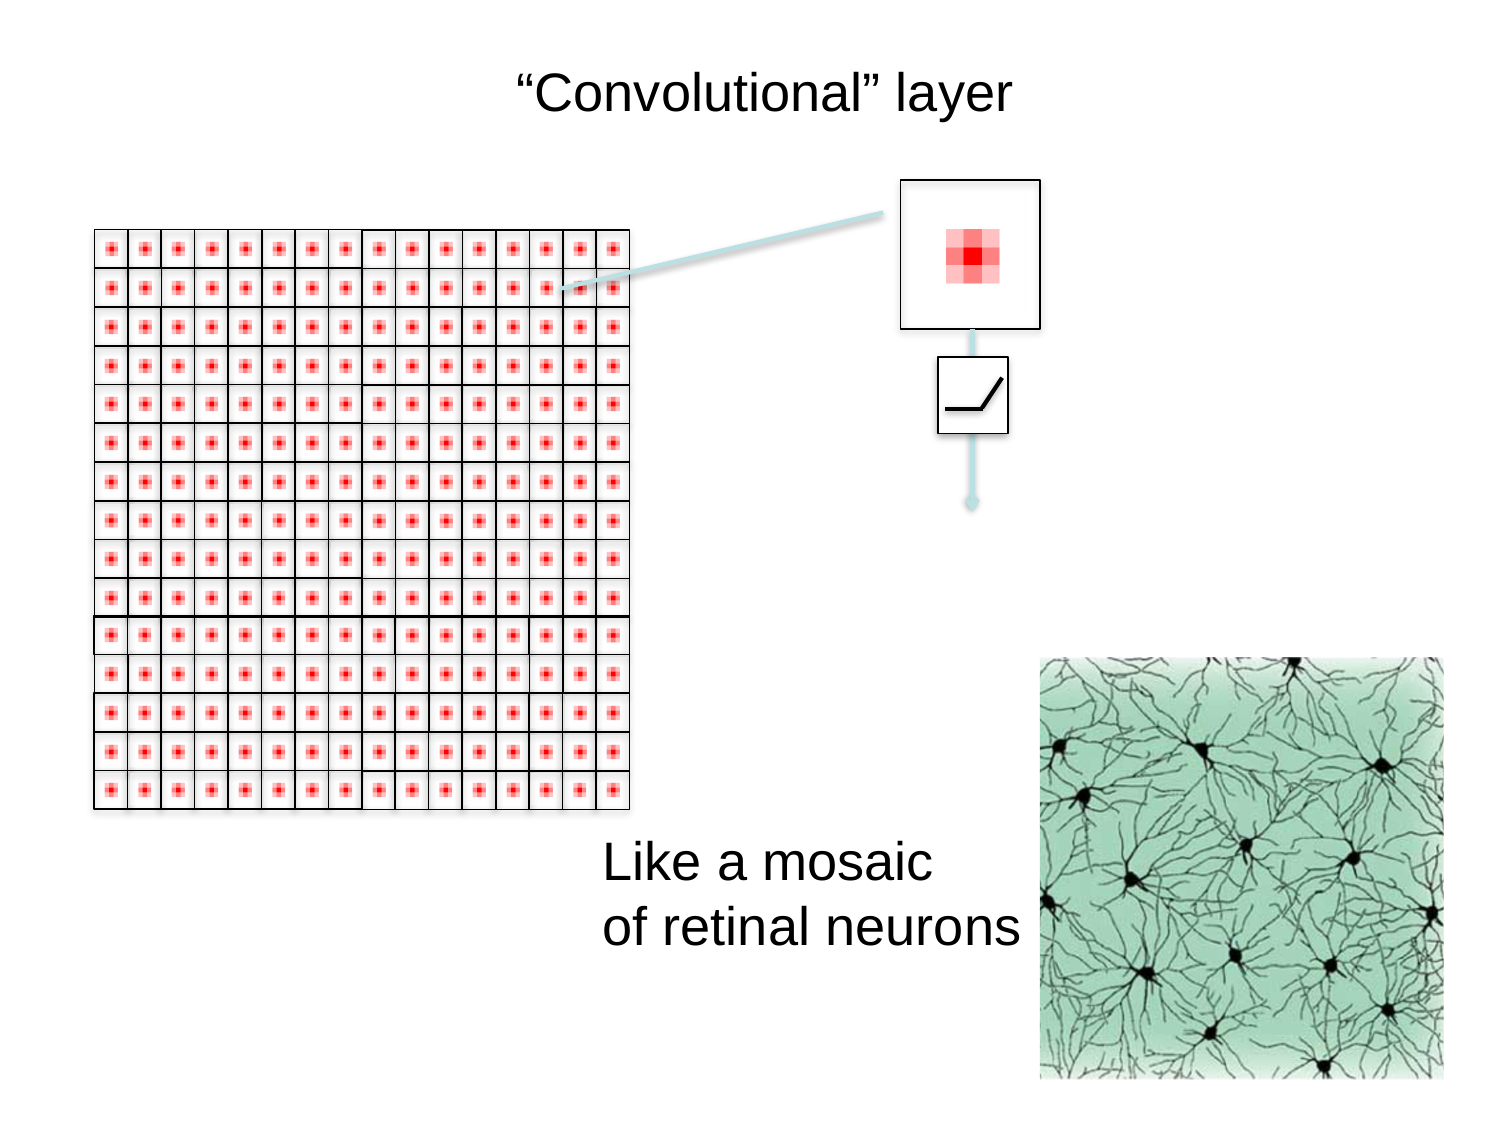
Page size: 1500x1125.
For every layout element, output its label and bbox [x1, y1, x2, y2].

text_box [585, 657, 1444, 1080]
text_box [93, 49, 1041, 810]
